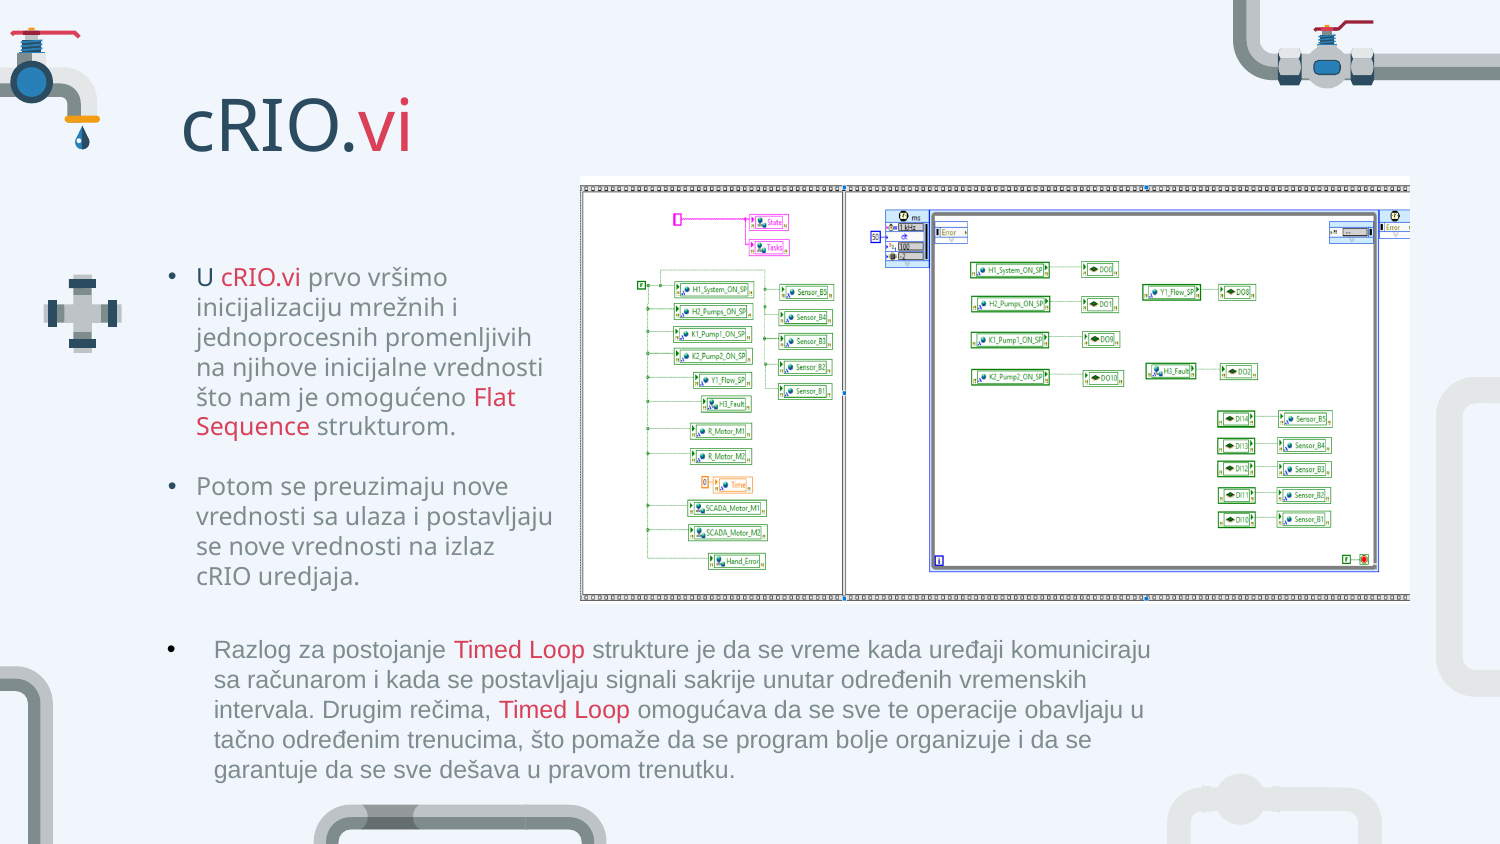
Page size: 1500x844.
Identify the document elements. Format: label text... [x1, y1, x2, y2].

subtitle U cRIO.vi prvo vršimo inicijalizaciju mrežnih i jednoprocesnih promenljivih na njihove inicijalne vrednosti što nam je omogućeno Flat Sequence strukturom. Potom se preuzimaju nove vrednosti sa ulaza i postavljaju se nove vrednosti na izlaz cRIO uredjaja. [153, 246, 570, 611]
picture [580, 176, 1410, 604]
title cRIO.vi [165, 63, 604, 158]
text_box Razlog za postojanje Timed Loop strukture je da se vreme kada uređaji komuniciraju sa računarom i kada se postavljaju signali sakrije unutar određenih vremenskih intervala. Drugim rečima, Timed Loop omogućava da se sve te operacije obavljaju u tačno određenim trenucima, što pomaže da se program bolje organizuje i da se garantuje da se sve dešava u pravom trenutku. [152, 626, 1201, 826]
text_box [43, 274, 122, 354]
